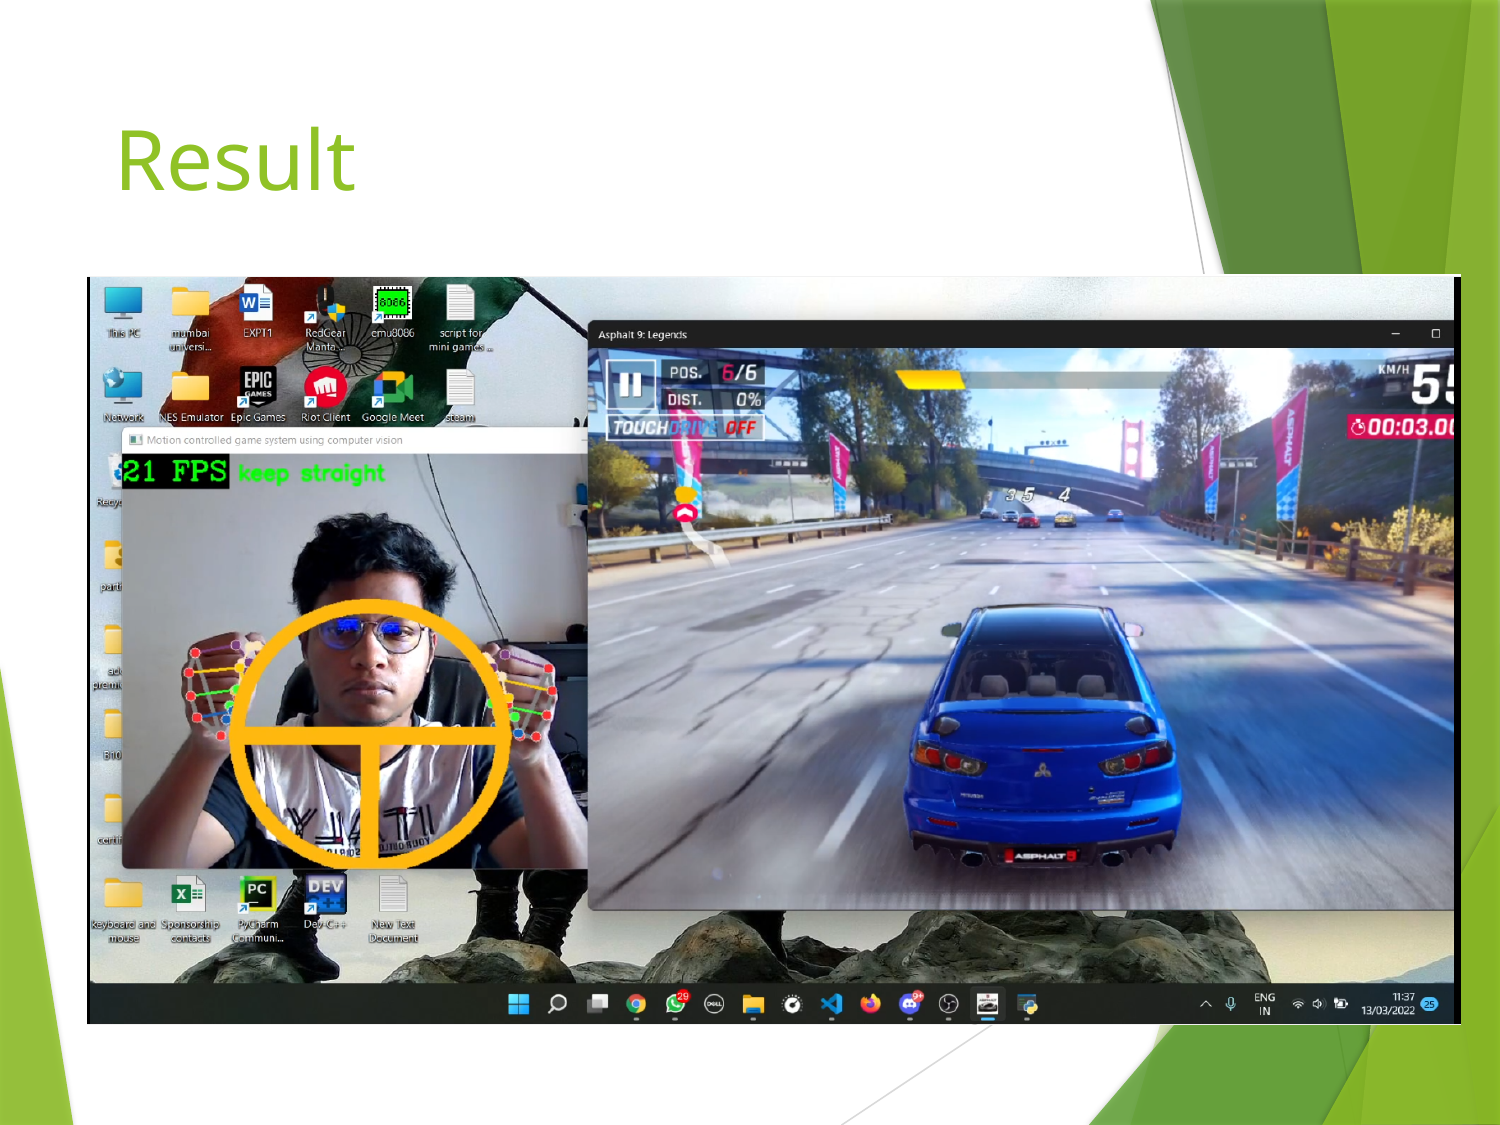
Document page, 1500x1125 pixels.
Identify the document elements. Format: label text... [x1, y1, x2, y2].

title Result [99, 99, 1142, 273]
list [86, 274, 1462, 1026]
